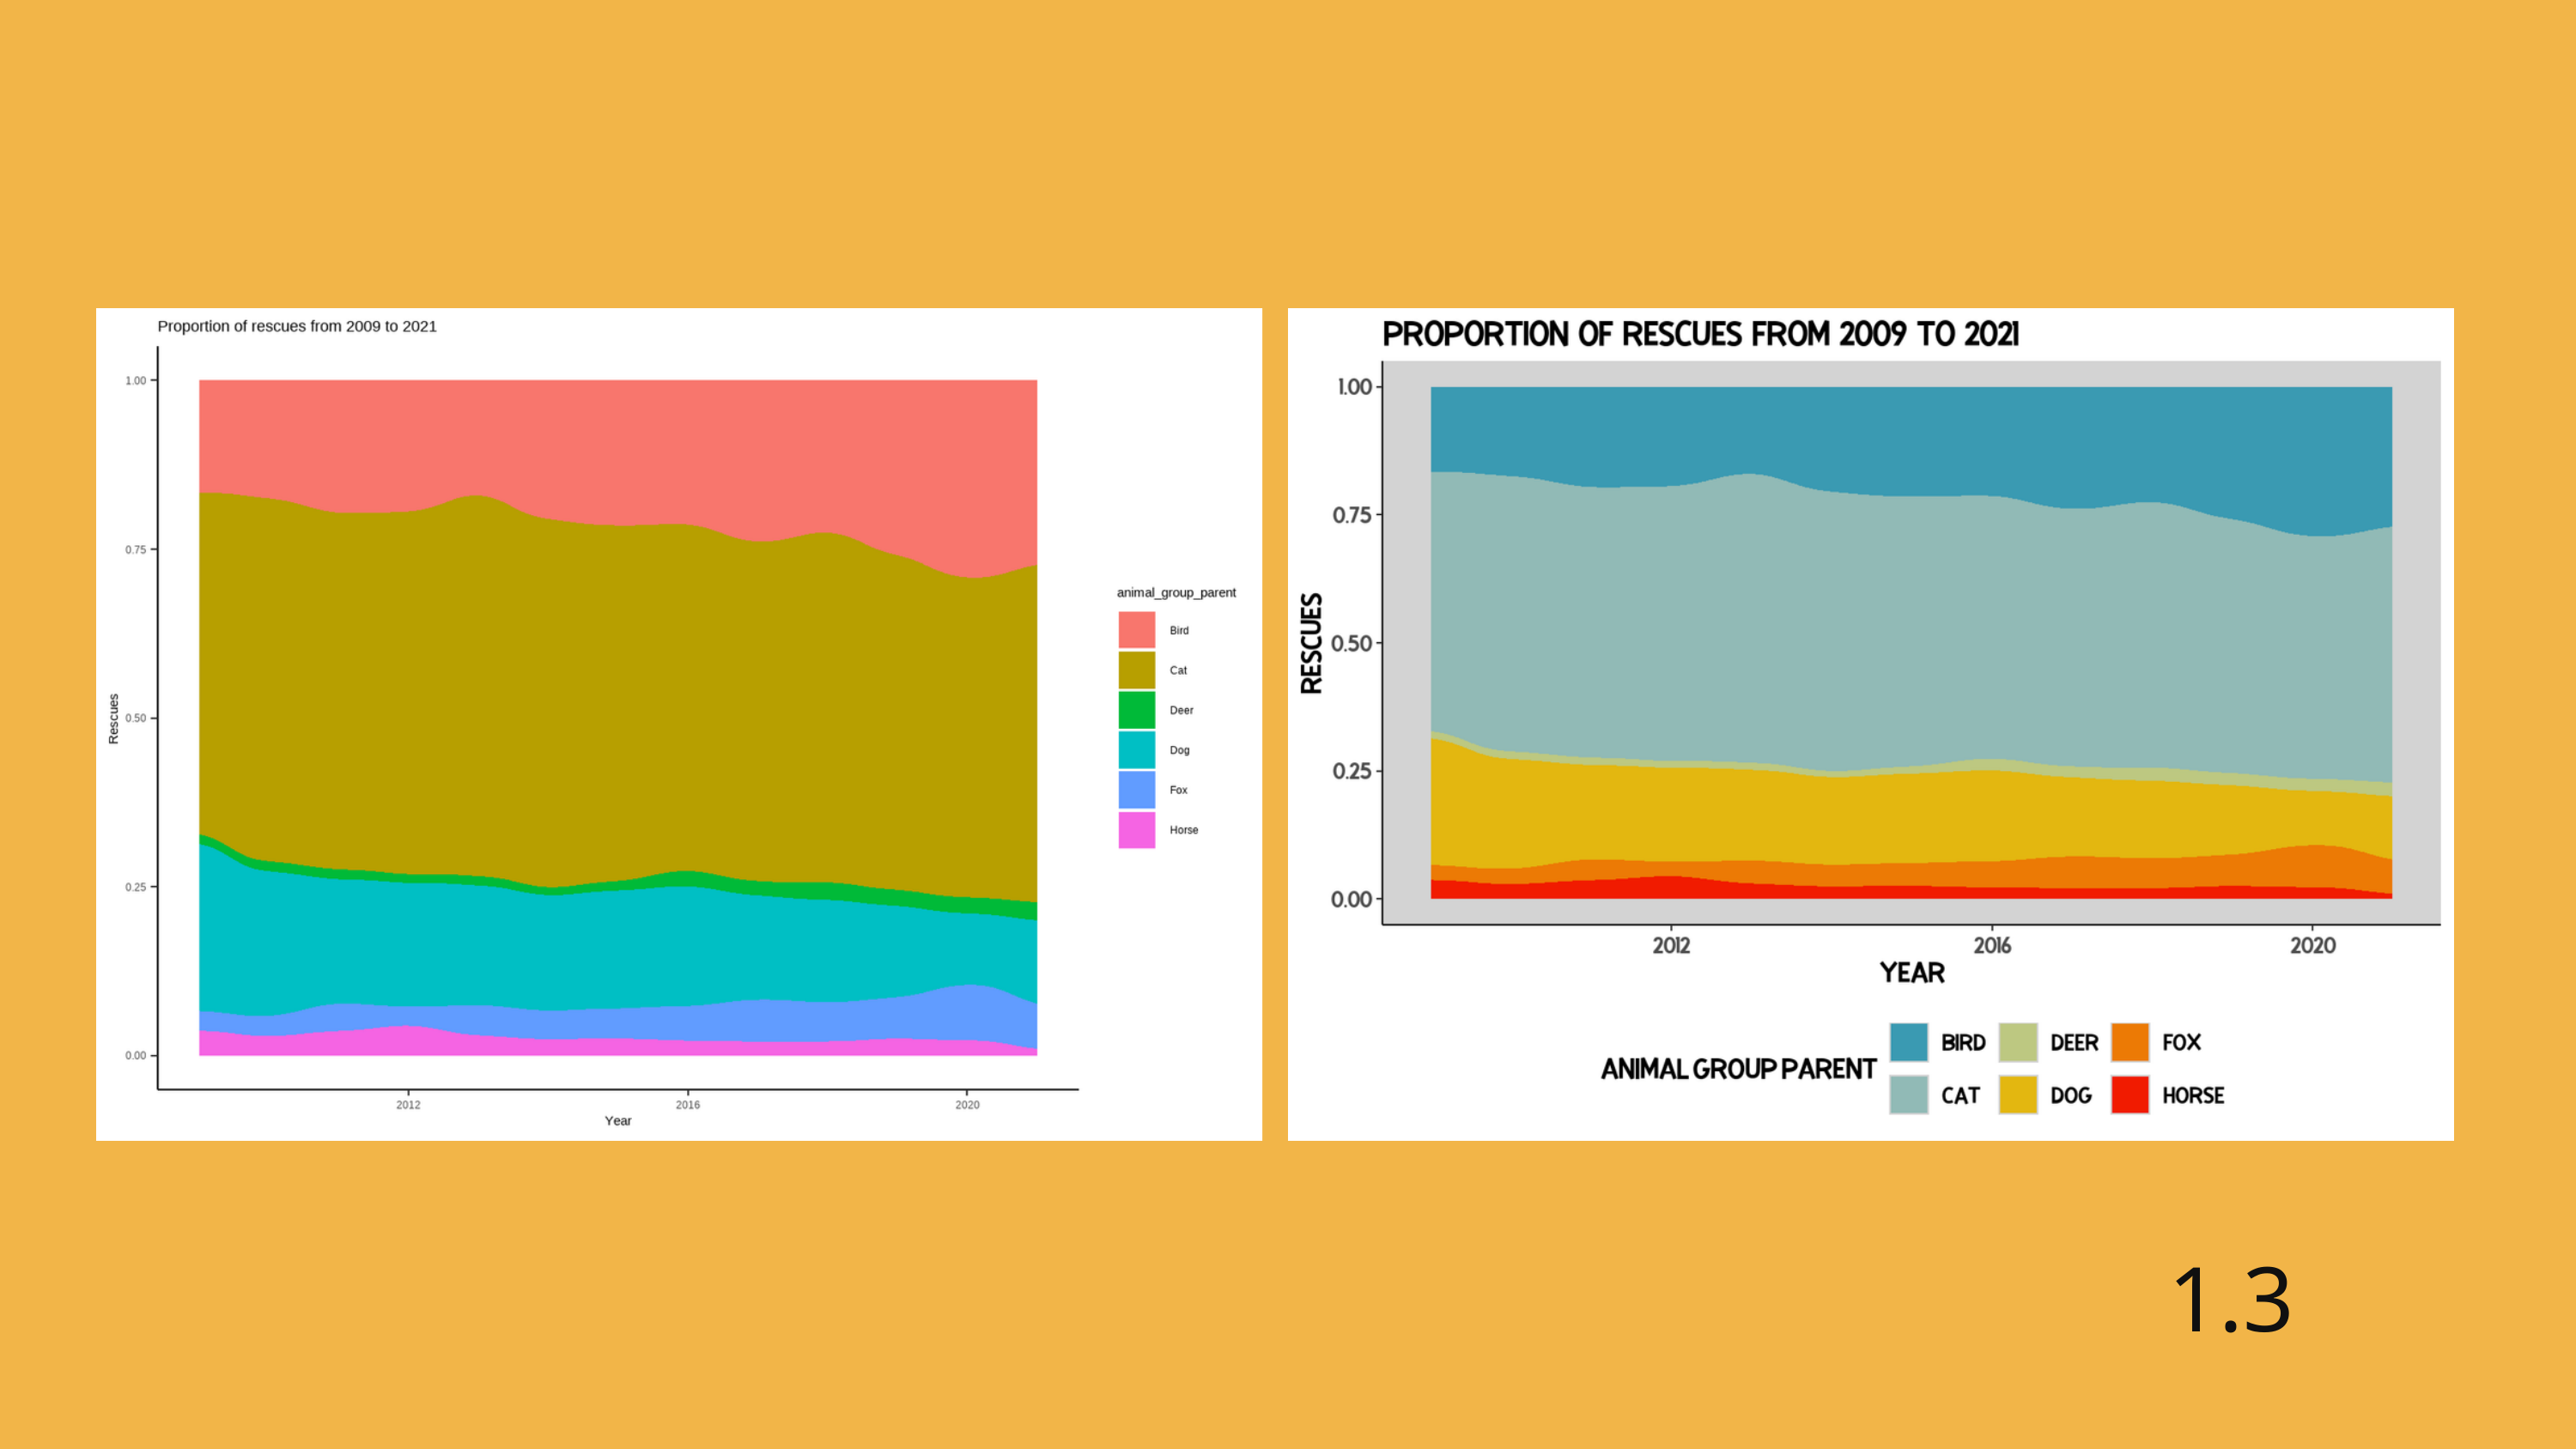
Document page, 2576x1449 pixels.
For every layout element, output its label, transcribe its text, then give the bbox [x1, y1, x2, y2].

text_box 1.3 [2168, 1264, 2503, 1349]
text_box [96, 308, 1263, 1141]
text_box [1287, 308, 2454, 1141]
